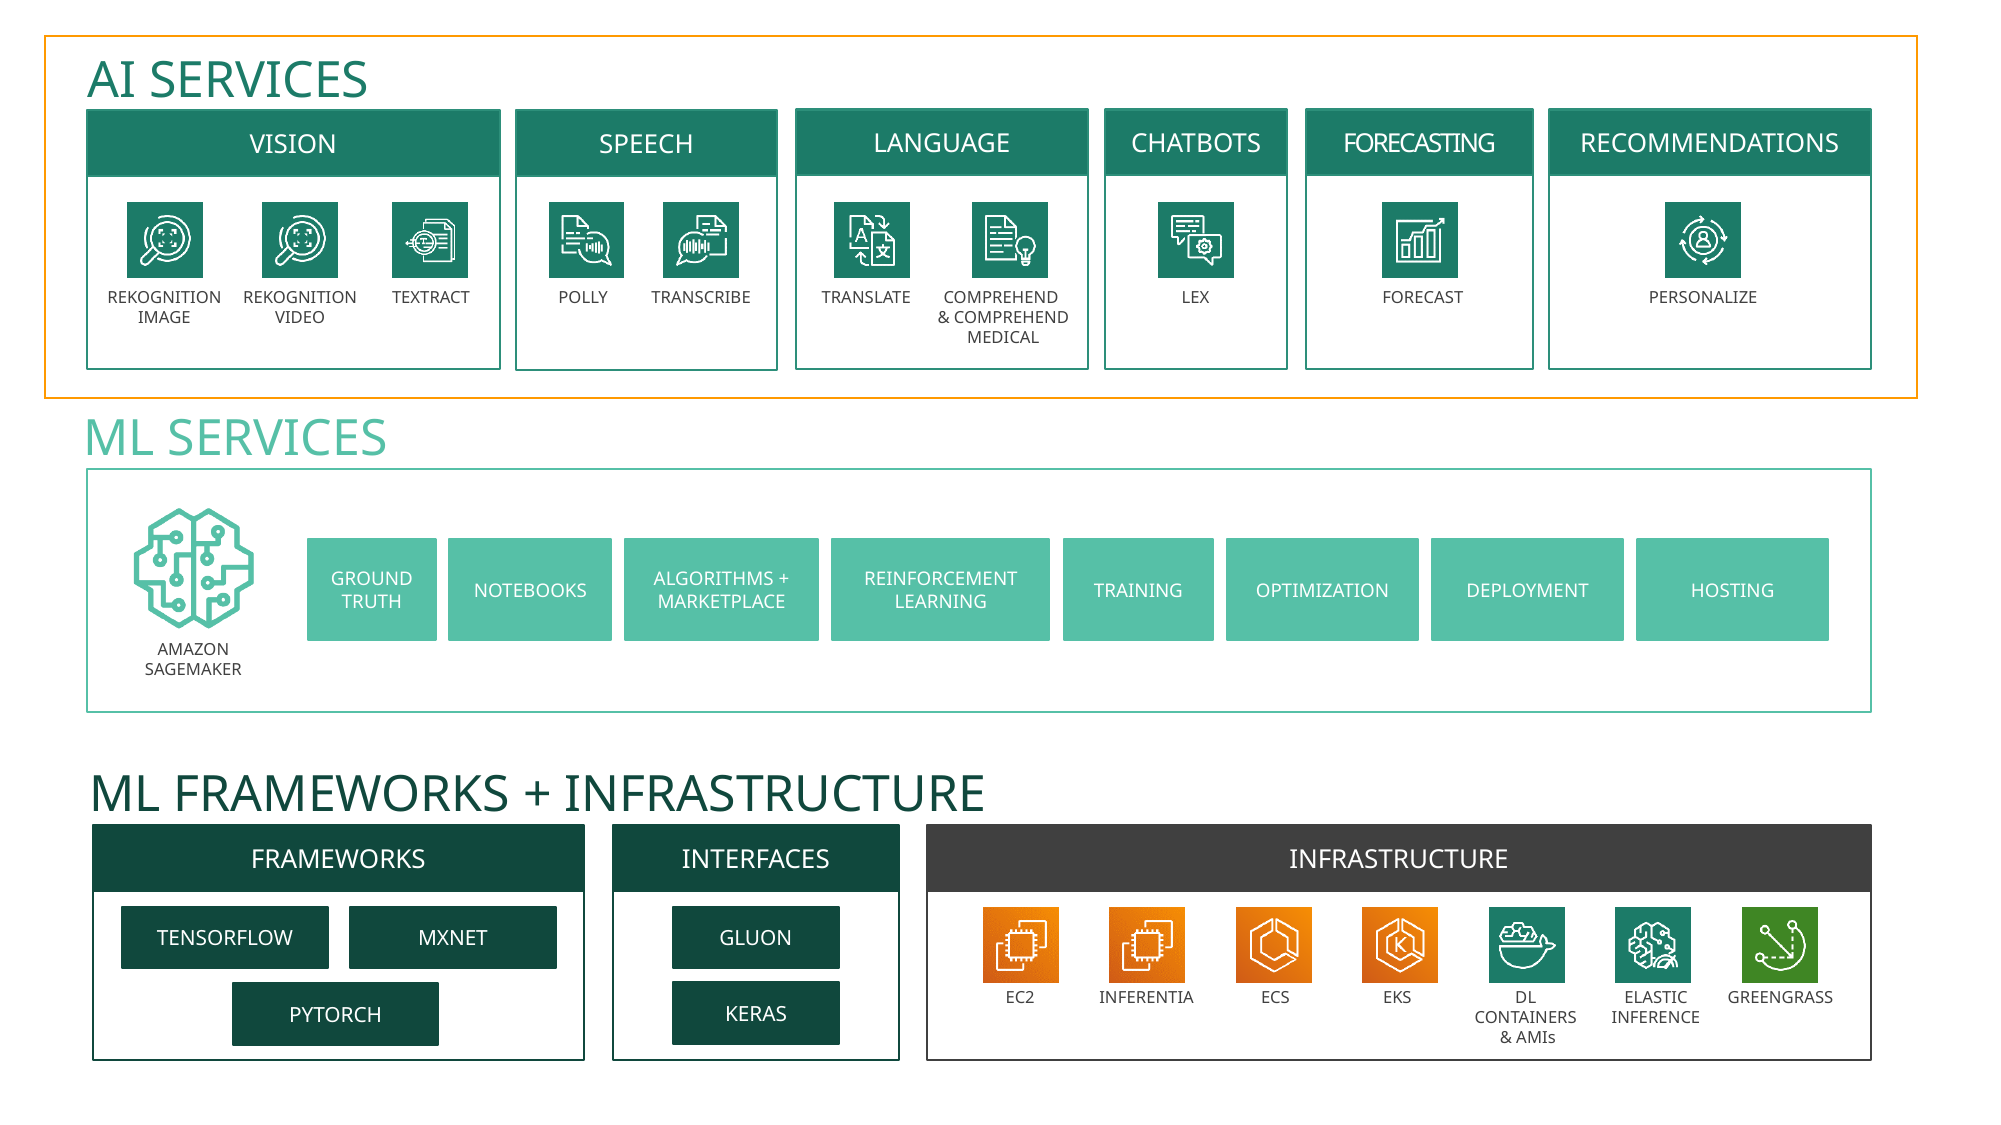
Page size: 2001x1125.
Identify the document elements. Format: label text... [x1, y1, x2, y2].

text_box [44, 35, 1918, 399]
picture [1158, 202, 1234, 278]
picture [548, 202, 624, 278]
picture [262, 202, 338, 278]
picture [128, 503, 259, 633]
text_box ECS [1227, 979, 1334, 1015]
text_box EC2 [939, 979, 1067, 1015]
text_box PYTORCH [233, 983, 439, 1045]
text_box [86, 469, 1871, 712]
text_box GLUON [672, 906, 839, 969]
text_box TRAINING [1063, 538, 1213, 640]
picture [126, 202, 203, 278]
text_box REINFORCEMENT LEARNING [832, 538, 1050, 640]
text_box ML FRAMEWORKS + INFRASTRUCTURE [74, 753, 1251, 829]
text_box DL CONTAINERS & AMIs [1440, 979, 1615, 1055]
picture [834, 202, 910, 278]
text_box HOSTING [1637, 538, 1828, 640]
text_box ML SERVICES [68, 399, 467, 474]
text_box MXNET [350, 906, 556, 969]
picture [1109, 907, 1185, 983]
picture [663, 202, 739, 278]
picture [1615, 907, 1691, 983]
text_box INTERFACES [612, 825, 900, 890]
text_box TENSORFLOW [122, 906, 328, 969]
text_box OPTIMIZATION [1227, 538, 1418, 640]
picture [982, 907, 1059, 983]
text_box ELASTIC INFERENCE [1576, 979, 1736, 1035]
text_box [92, 890, 585, 1060]
text_box GREENGRASS [1736, 979, 1861, 1015]
picture [972, 202, 1048, 278]
picture [1362, 907, 1438, 983]
text_box EKS [1339, 979, 1456, 1015]
text_box INFERENTIA [1067, 979, 1227, 1015]
text_box GROUND TRUTH [307, 538, 436, 640]
picture [1236, 907, 1312, 983]
picture [1742, 907, 1818, 983]
text_box DEPLOYMENT [1432, 538, 1623, 640]
text_box INFRASTRUCTURE [927, 825, 1871, 890]
text_box ALGORITHMS + MARKETPLACE [625, 538, 818, 640]
picture [392, 202, 468, 278]
text_box AMAZON SAGEMAKER [113, 631, 274, 687]
text_box NOTEBOOKS [449, 538, 612, 640]
text_box [612, 890, 900, 1060]
text_box FRAMEWORKS [92, 829, 585, 890]
picture [1381, 202, 1457, 278]
text_box KERAS [673, 982, 840, 1044]
picture [1489, 907, 1565, 983]
picture [1665, 202, 1741, 278]
text_box [927, 890, 1871, 1060]
